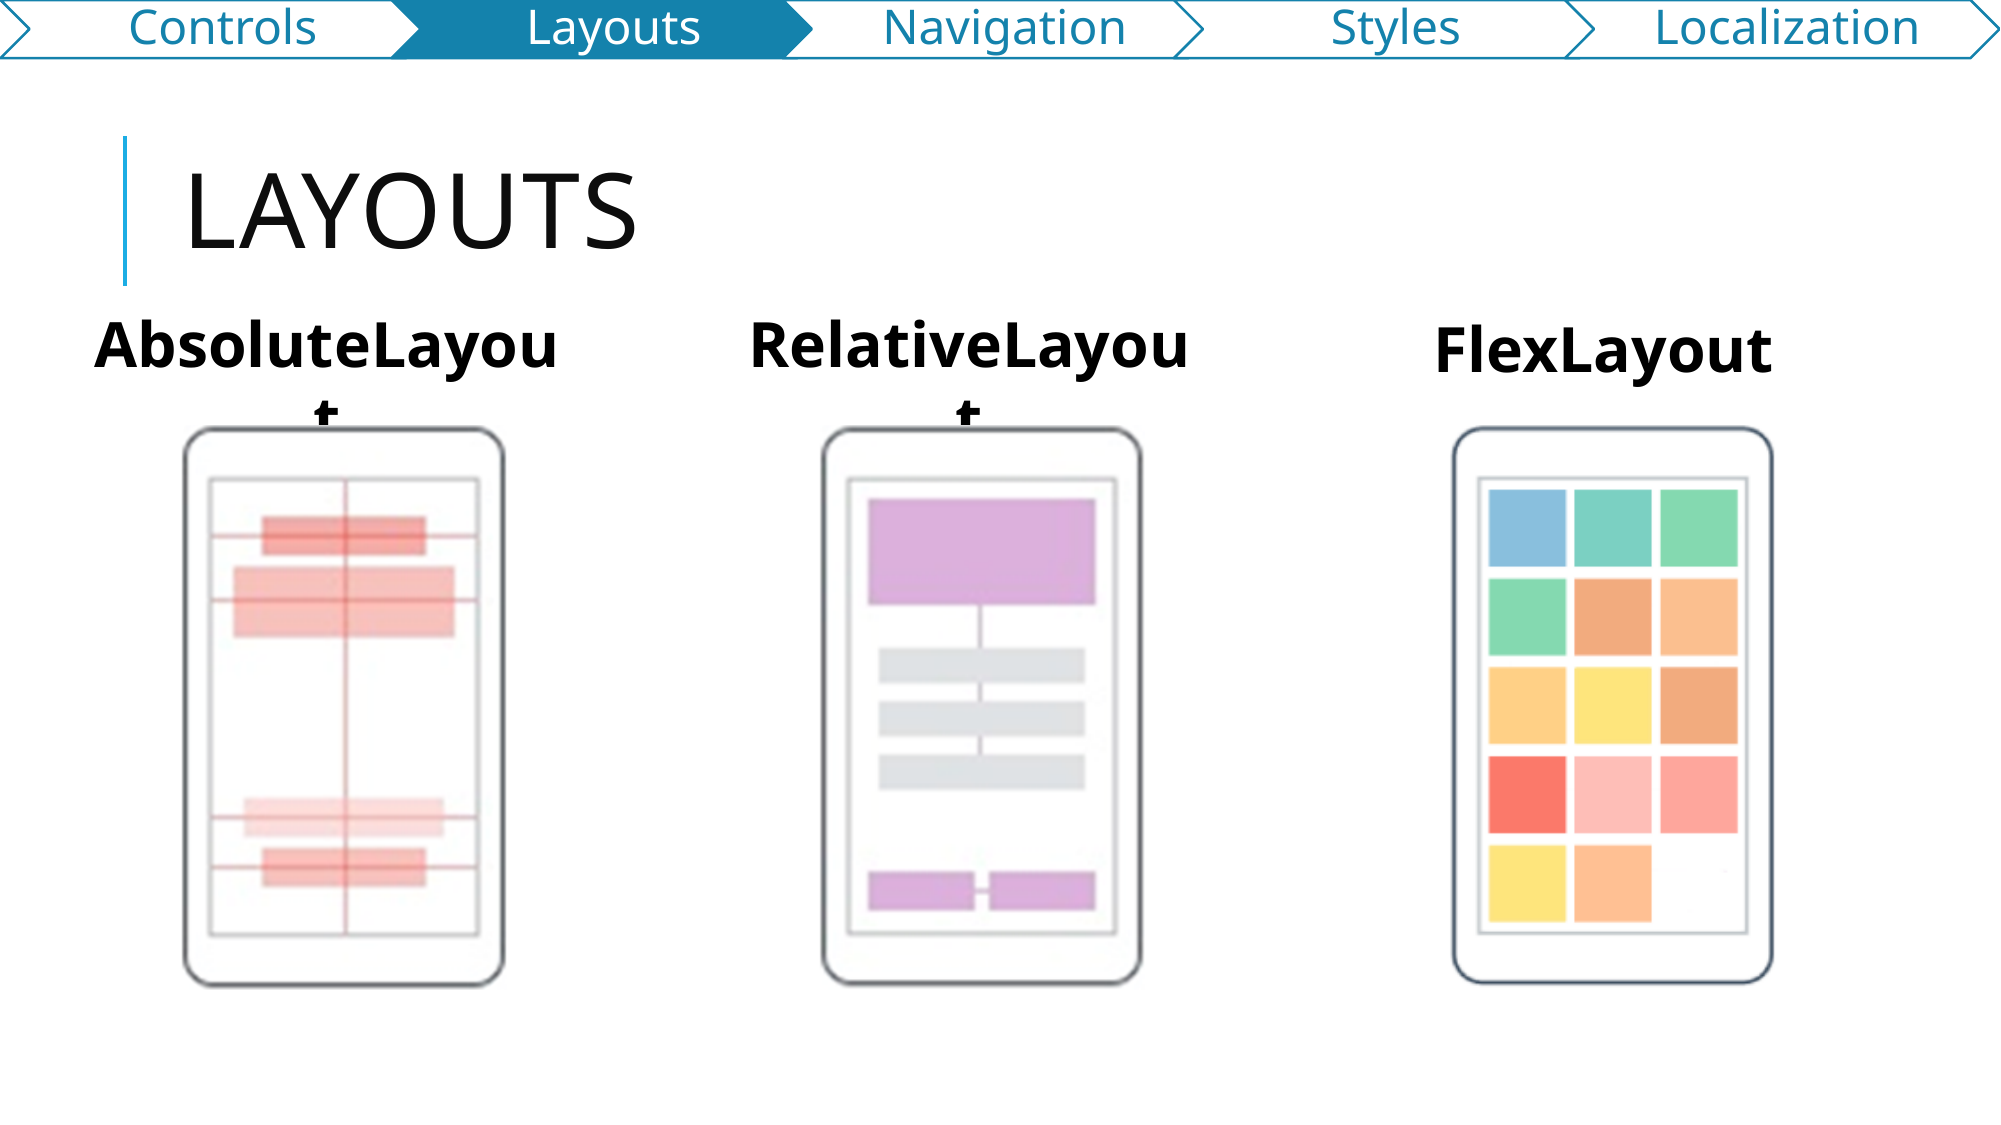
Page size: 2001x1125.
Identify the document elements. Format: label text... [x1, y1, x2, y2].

text_box RelativeLayout [714, 297, 1209, 1067]
text_box FlexLayout [1348, 302, 1843, 1072]
picture [819, 424, 1145, 990]
picture [1449, 424, 1776, 988]
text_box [0, 0, 2000, 59]
list AbsoluteLayout [80, 297, 575, 1067]
picture [181, 424, 507, 990]
title Layouts [168, 96, 1763, 342]
